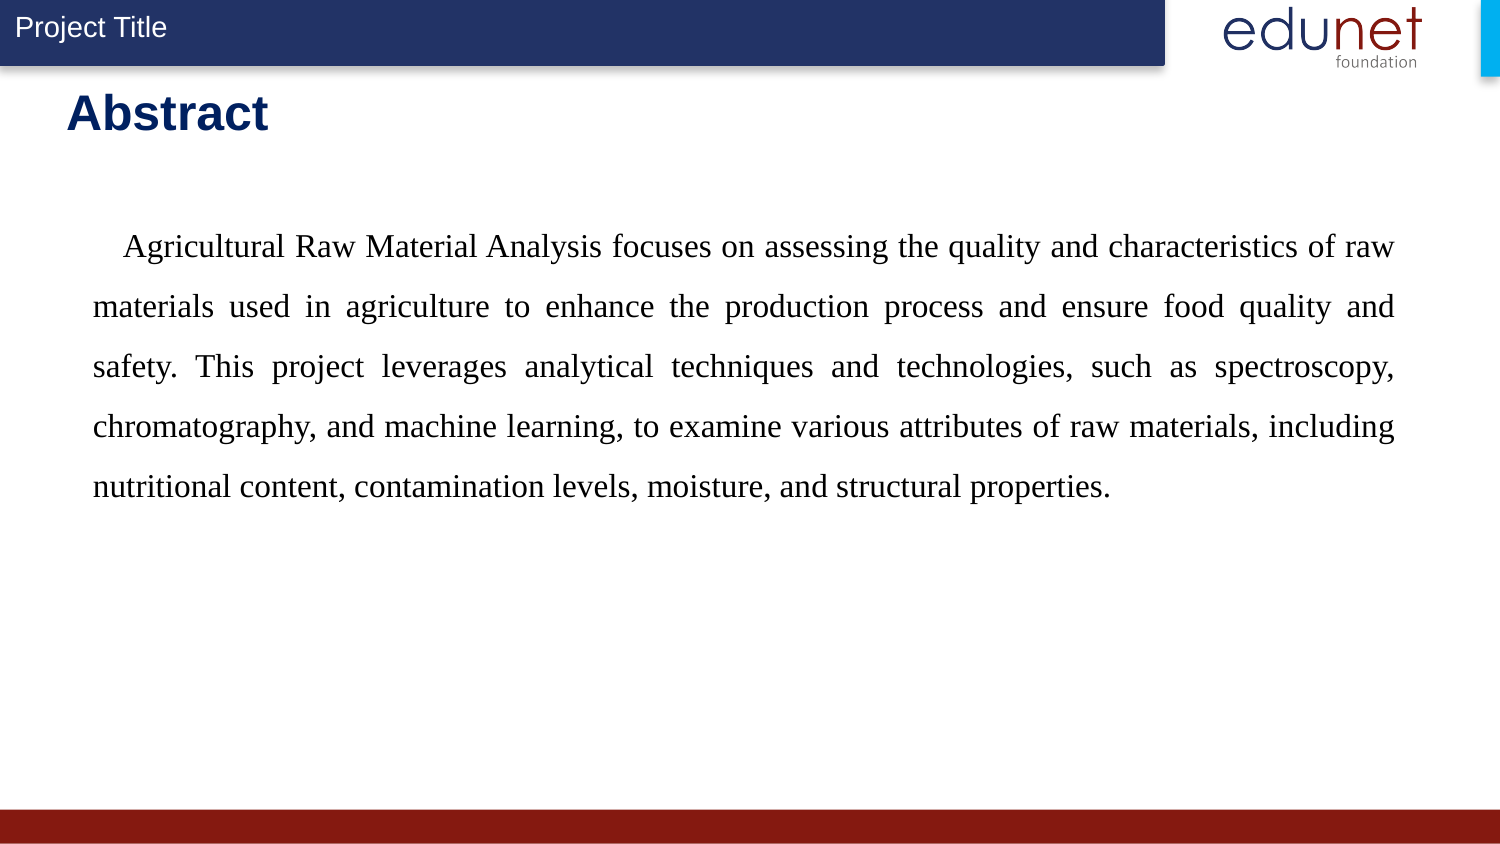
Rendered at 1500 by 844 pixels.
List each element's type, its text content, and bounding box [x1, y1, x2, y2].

picture [1219, 4, 1424, 72]
title Abstract [51, 72, 1449, 229]
text_box Agricultural Raw Material Analysis focuses on assessing the quality and characteristics of raw materials used in agriculture to enhance the production process and ensure food quality and safety. This project leverages analytical techniques and technologies, such as spectroscopy, chromatography, and machine learning, to examine various attributes of raw materials, including nutritional content, contamination levels, moisture, and structural properties. [78, 196, 1413, 512]
